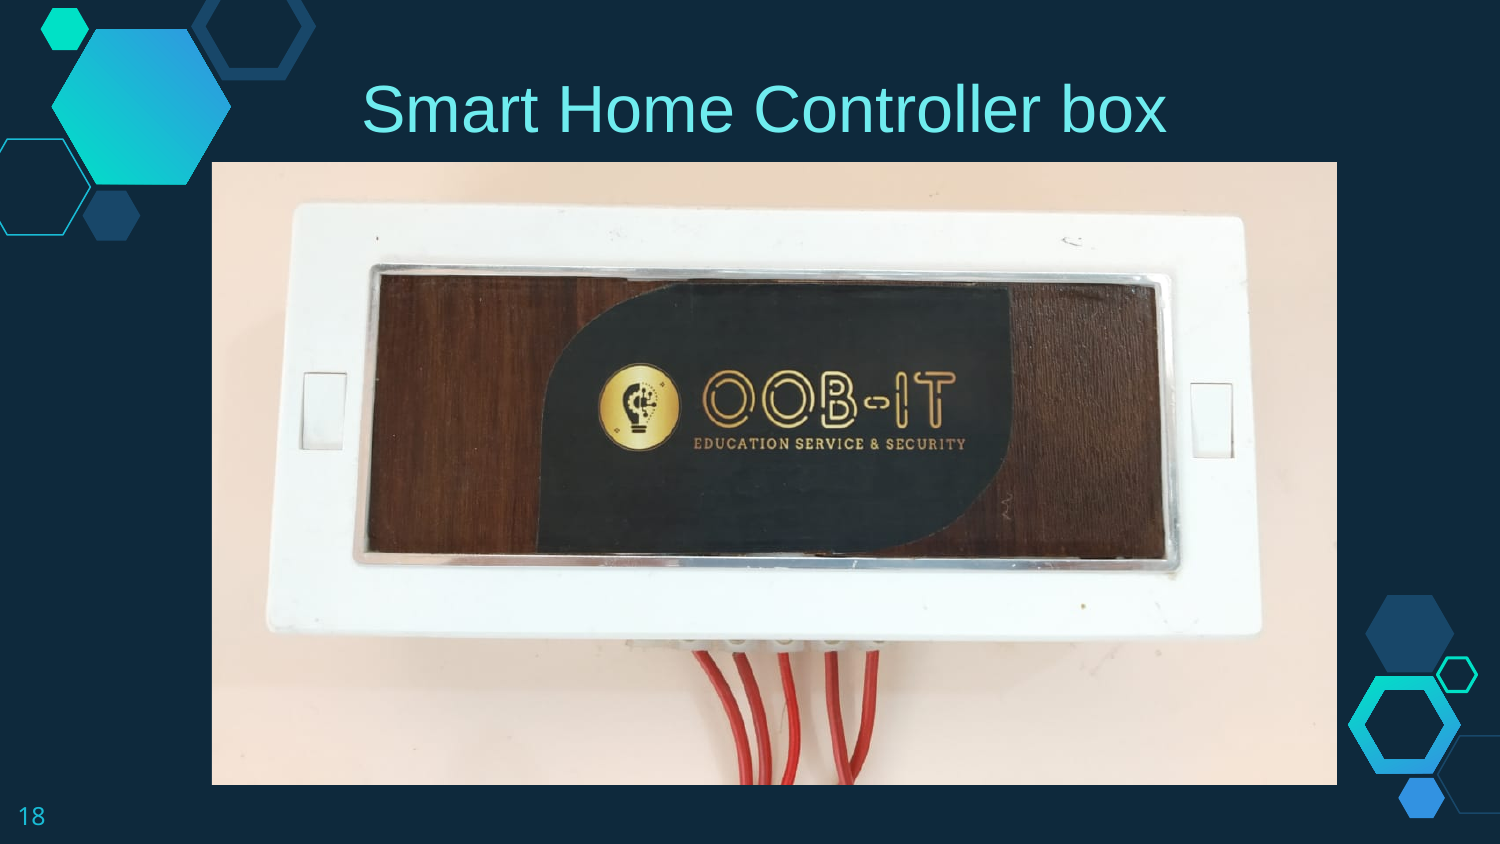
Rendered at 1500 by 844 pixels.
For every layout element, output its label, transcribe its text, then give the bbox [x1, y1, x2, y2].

text_box Smart Home Controller box [346, 58, 1203, 154]
slide_number 18 [2, 785, 93, 844]
picture [211, 162, 1338, 786]
